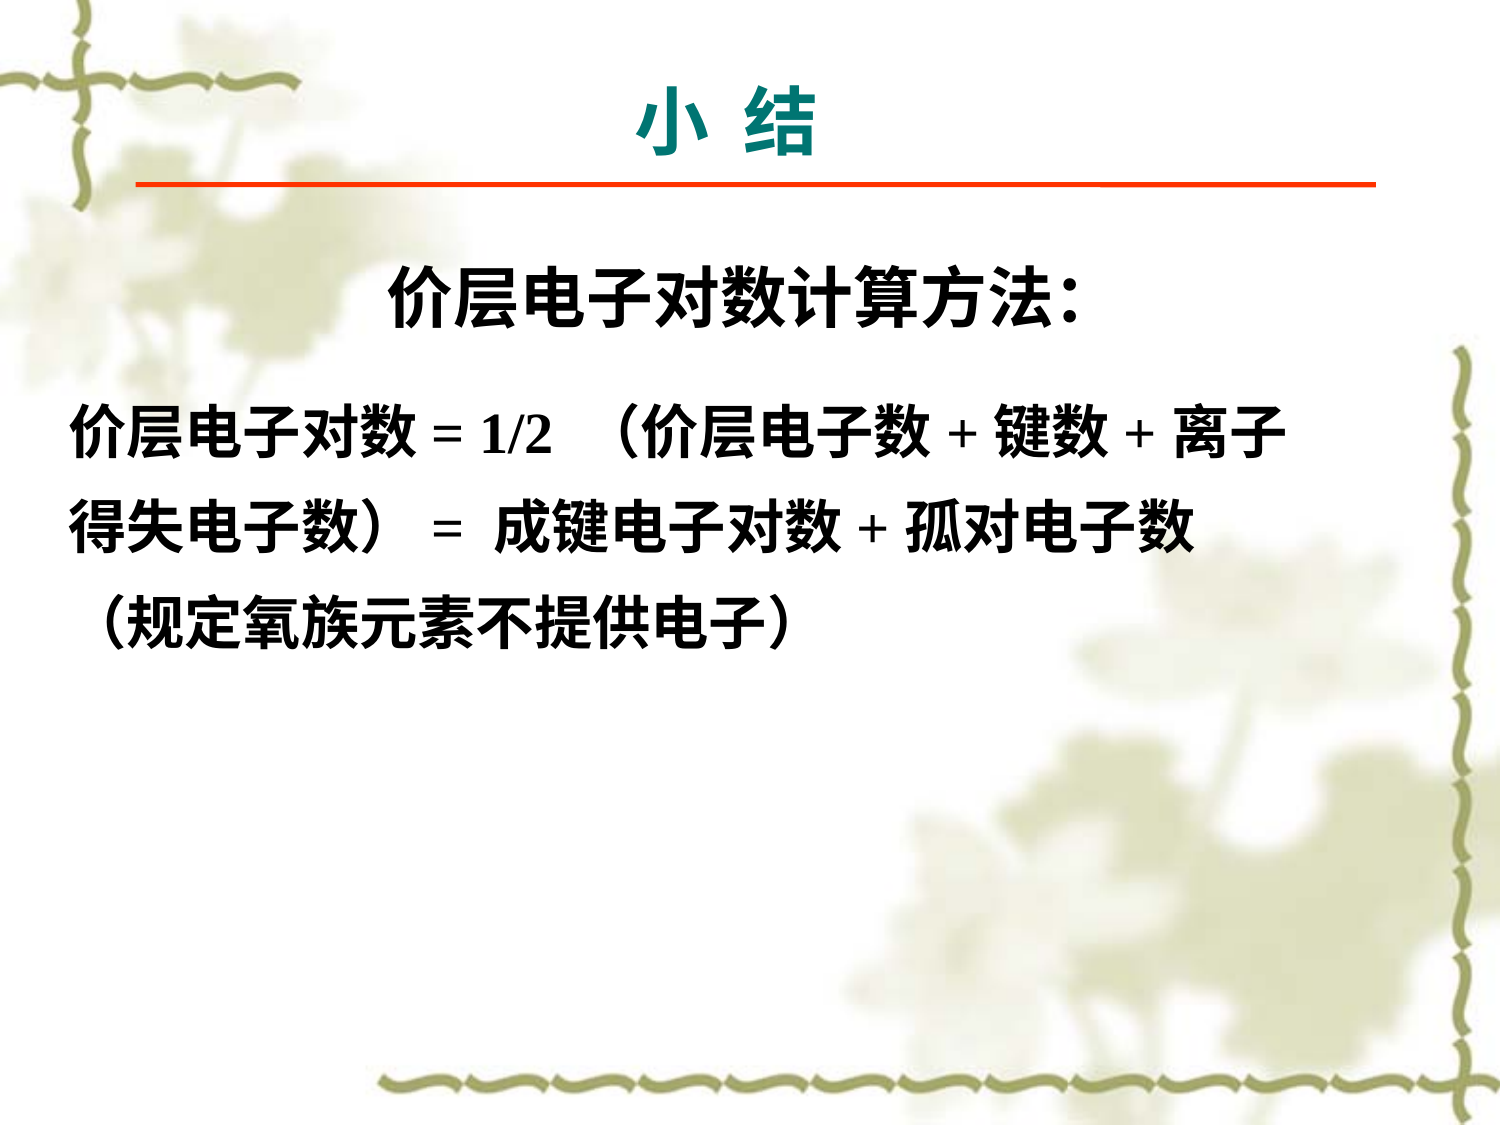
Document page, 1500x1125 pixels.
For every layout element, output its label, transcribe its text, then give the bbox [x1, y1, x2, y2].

title 价层电子对数计算方法： [52, 231, 1455, 361]
picture [0, 0, 1500, 1125]
text_box 小 结 [490, 54, 963, 184]
list 价层电子对数= 1/2 （价层电子数+键数+离子 得失电子数）= 成键电子对数+孤对电子数 （规定氧族元素不提供电子） [52, 373, 1455, 1012]
